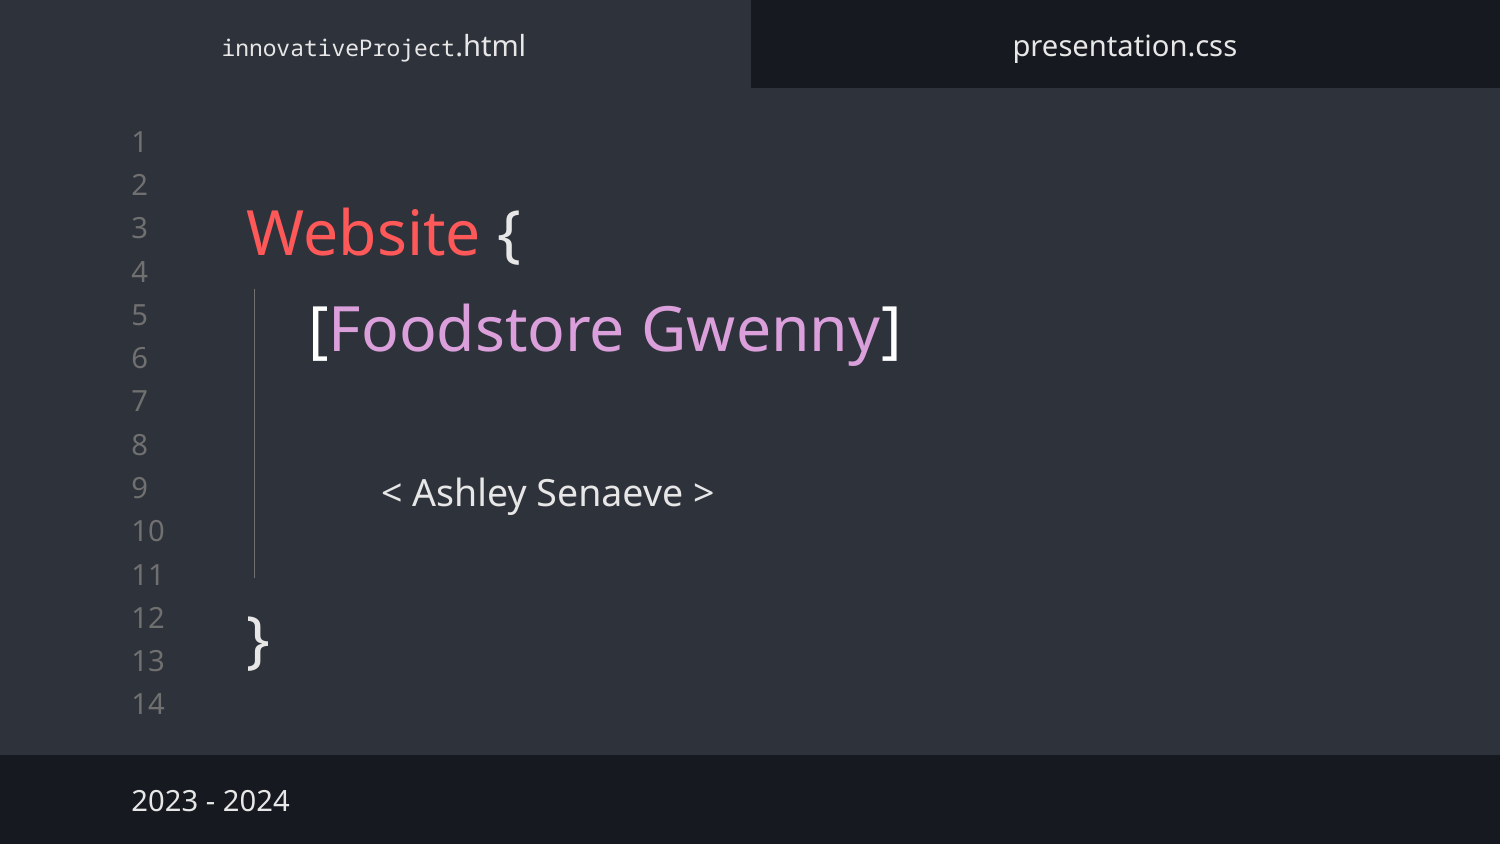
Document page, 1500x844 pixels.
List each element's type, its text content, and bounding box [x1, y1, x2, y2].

subtitle [Foodstore Gwenny] [318, 289, 1243, 365]
subtitle presentation.css [750, 15, 1500, 74]
subtitle < Ashley Senaeve > [365, 453, 1384, 530]
subtitle innovativeProject.html [0, 15, 749, 74]
title Website { [231, 187, 1182, 273]
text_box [231, 288, 316, 690]
subtitle 2023 - 2024 [116, 770, 915, 829]
